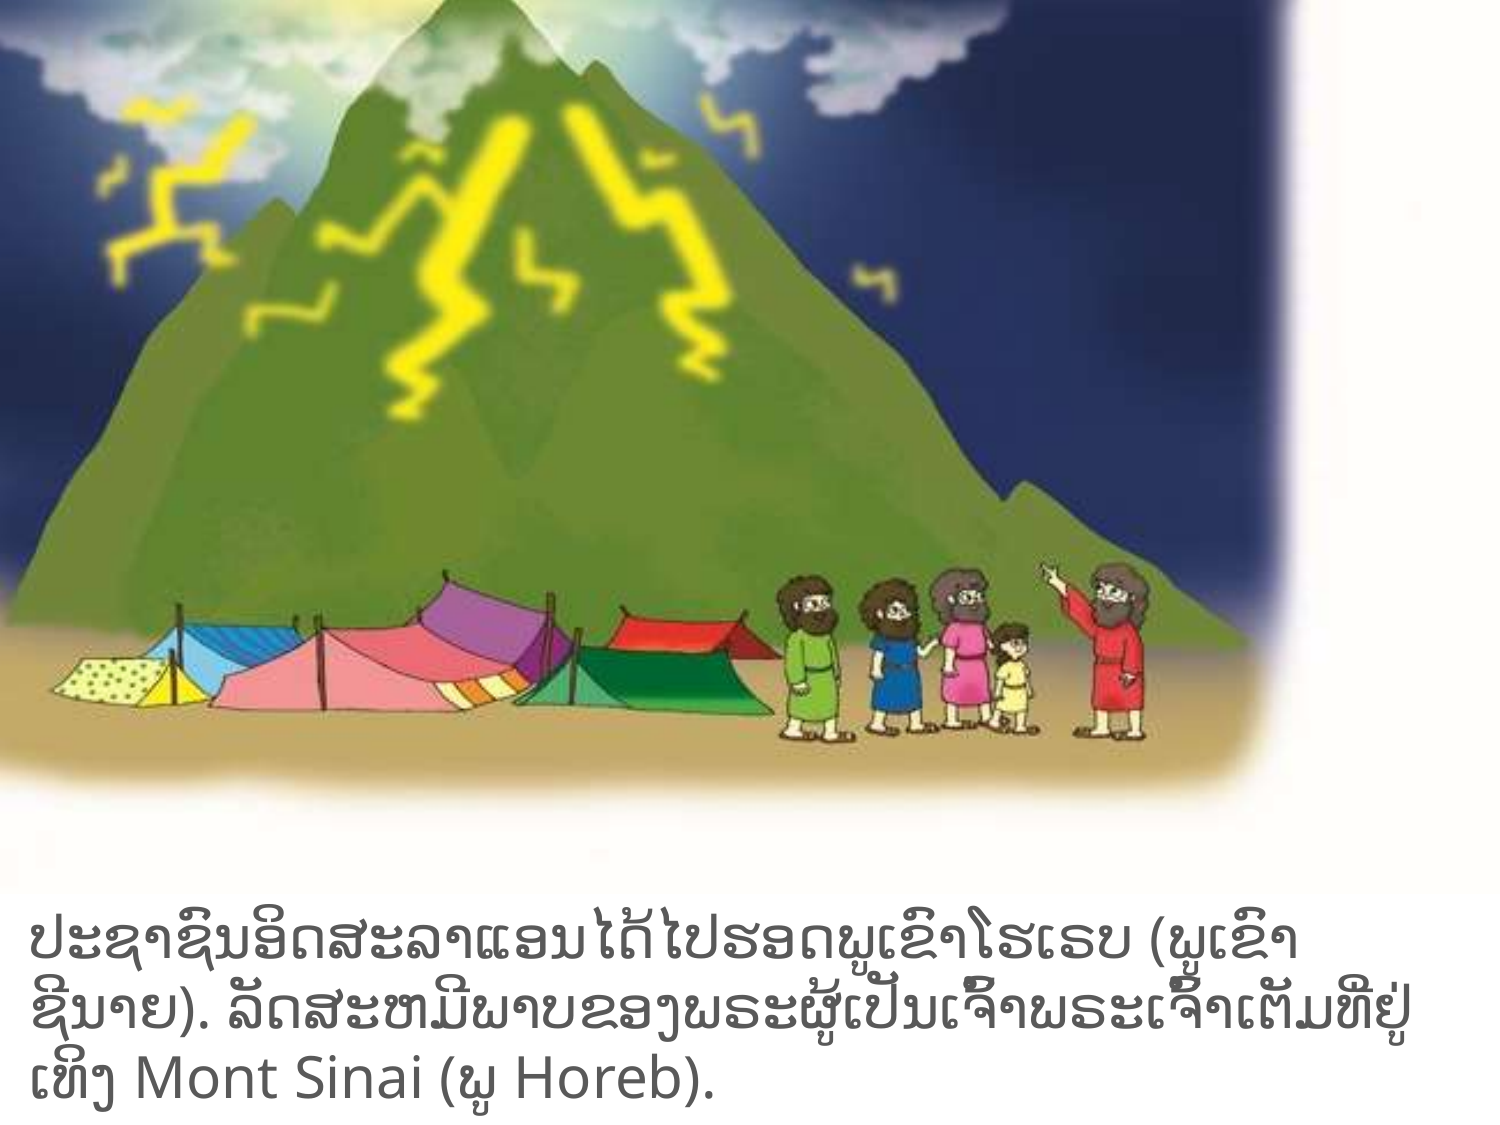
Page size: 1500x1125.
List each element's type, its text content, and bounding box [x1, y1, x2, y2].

picture [0, 0, 1500, 894]
text_box ປະຊາຊົນ​ອິດສະລາແອນ​ໄດ້​ໄປ​ຮອດ​ພູເຂົາ​ໂຮເຣບ (ພູເຂົາ​ຊີນາຍ). ລັດສະຫມີພາບຂອງພຣະຜູ້ເປັນເຈົ້າພຣະເຈົ້າເຕັມທີ່ຢູ່ເທິງ Mont Sinai (ພູ Horeb). [14, 902, 1486, 1118]
